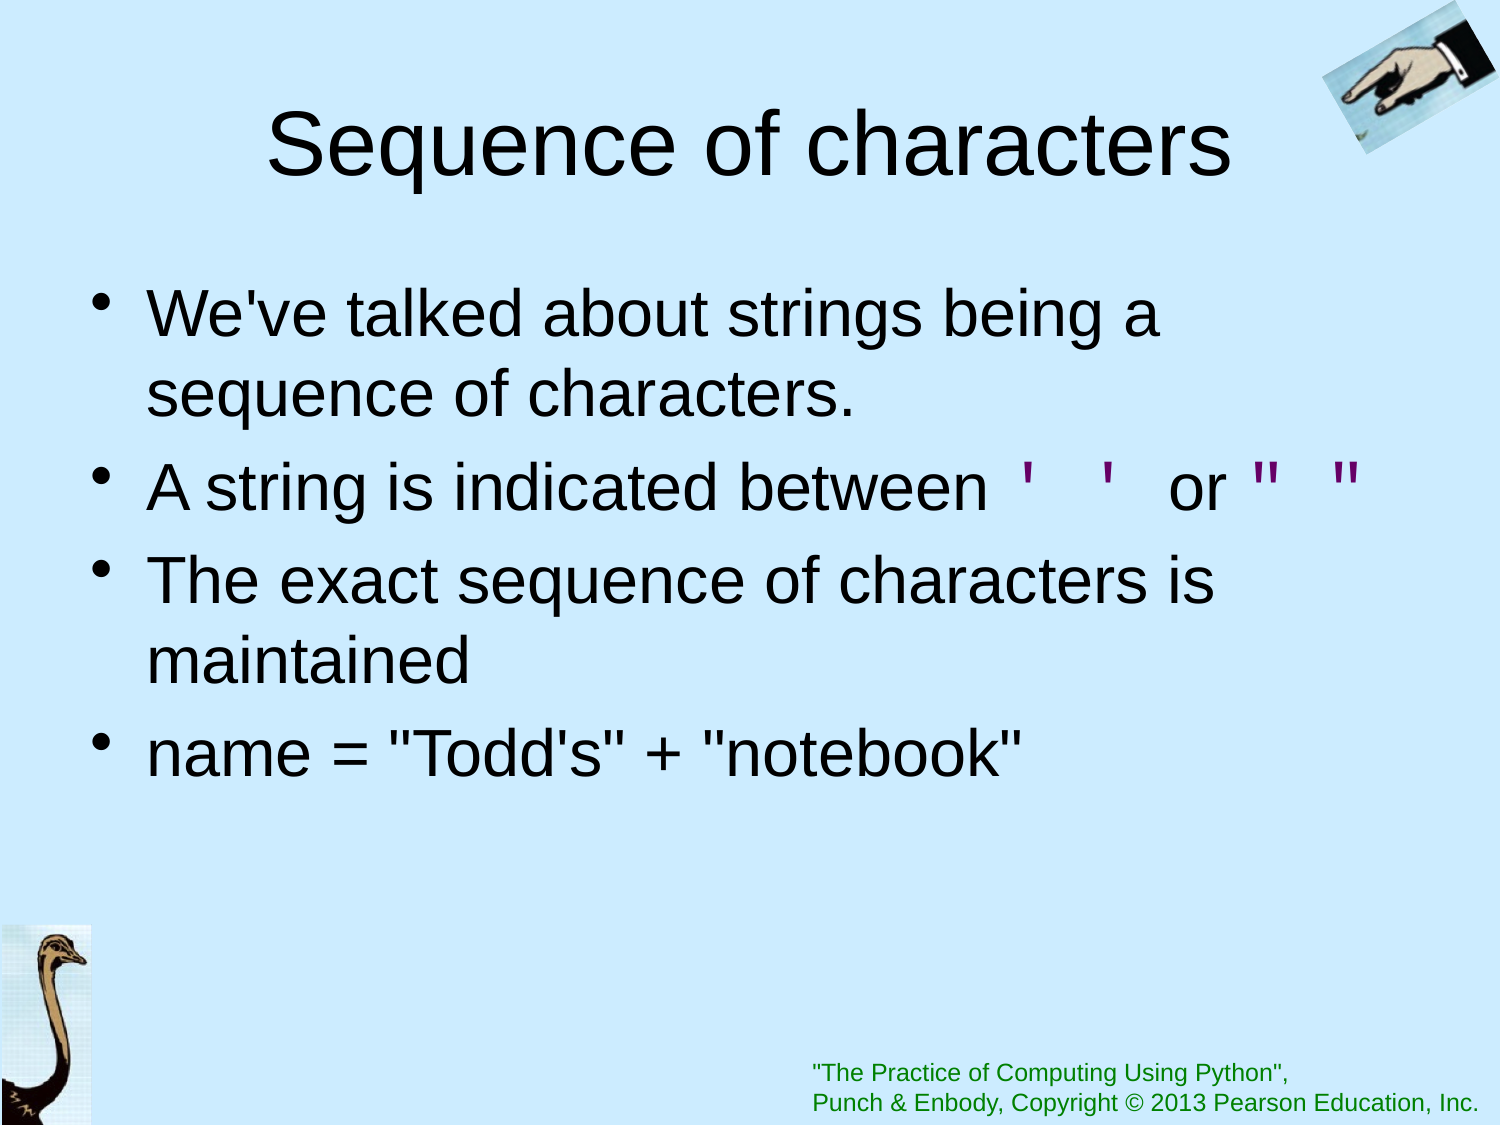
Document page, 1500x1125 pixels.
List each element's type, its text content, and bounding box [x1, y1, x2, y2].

title Sequence of characters [75, 45, 1425, 233]
picture [2, 924, 92, 1125]
picture [1378, 0, 1499, 120]
list We've talked about strings being a sequence of characters. A string is indicated between ' ' or " " The exact sequence of characters is maintained name = "Todd's" + "notebook" [75, 262, 1425, 1005]
